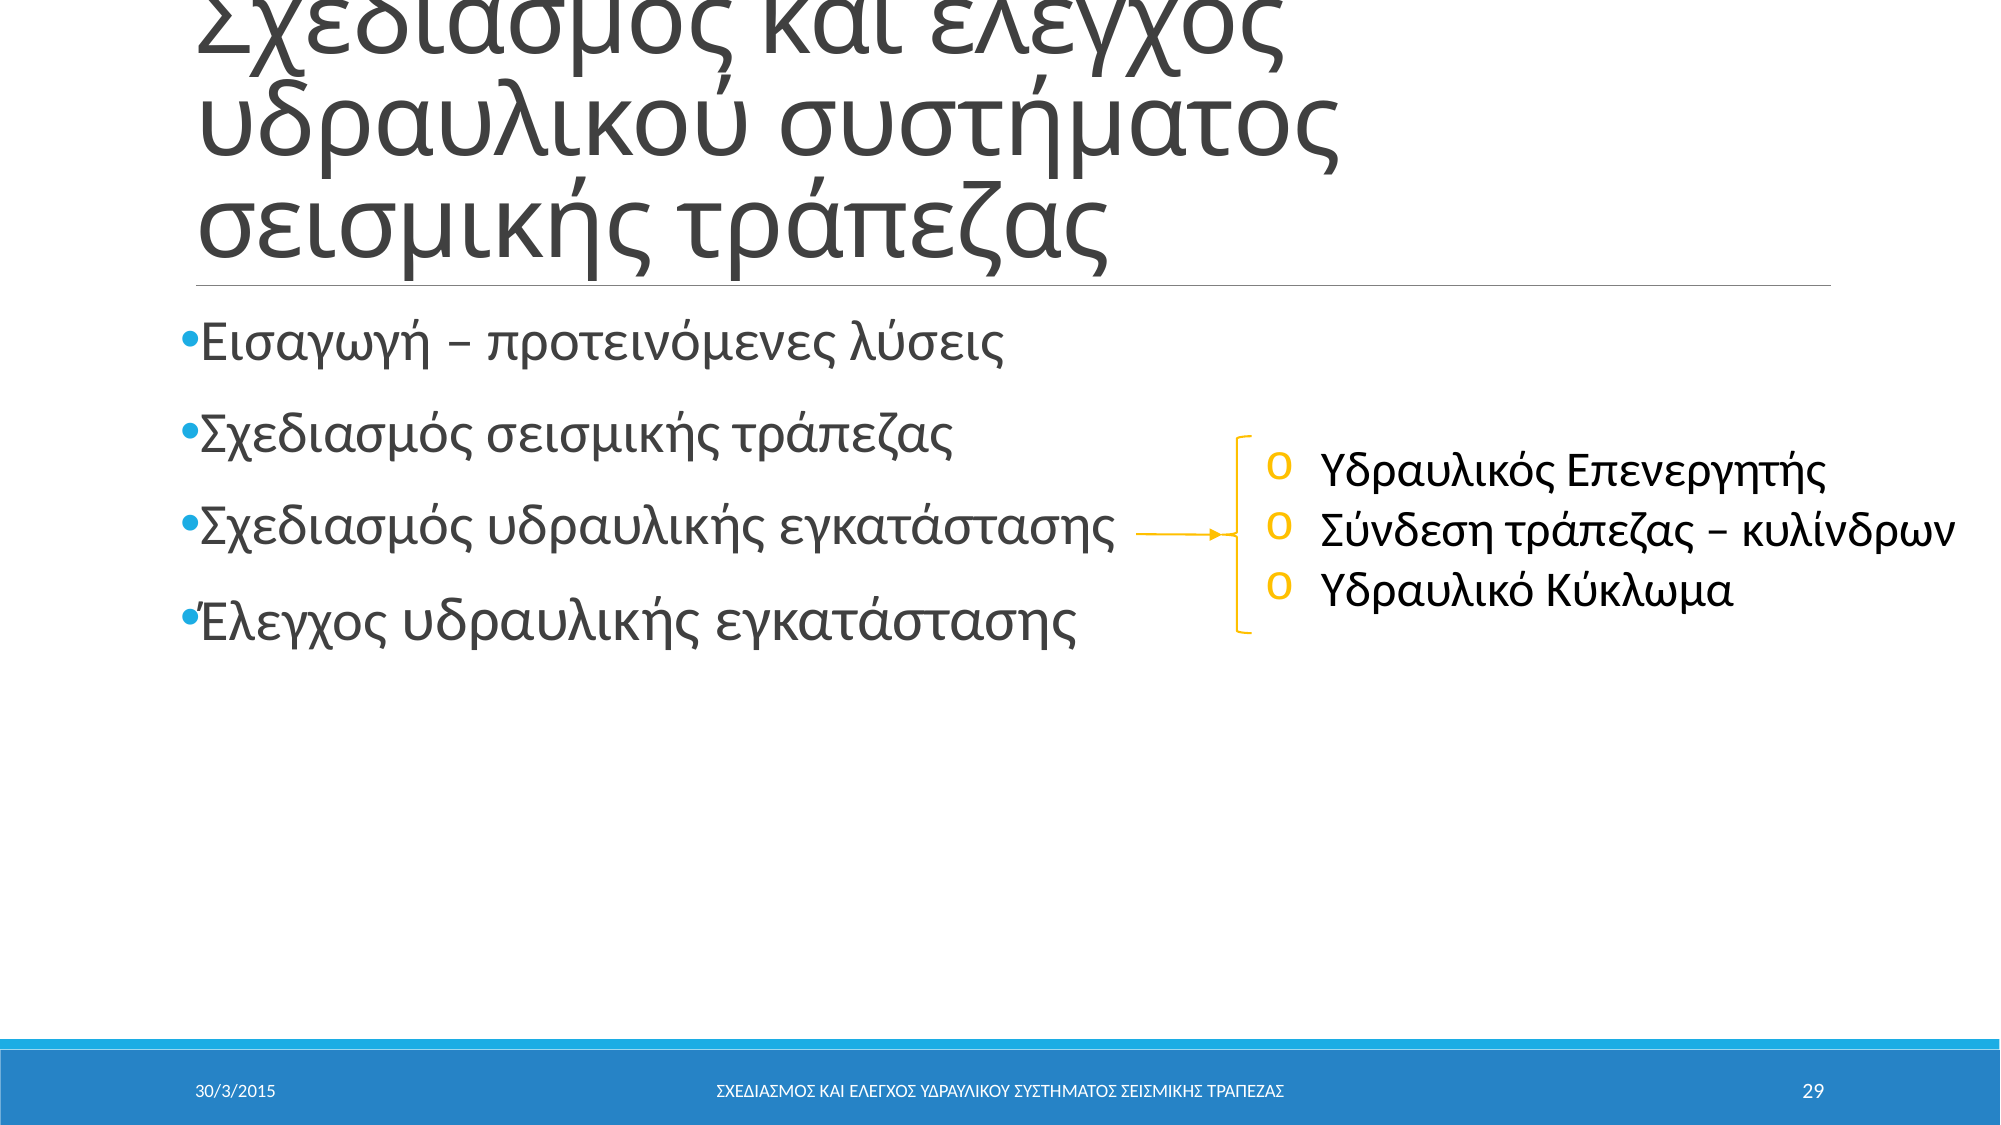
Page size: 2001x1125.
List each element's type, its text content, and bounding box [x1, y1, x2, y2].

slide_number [180, 1059, 586, 1120]
list Εισαγωγή – προτεινόμενες λύσεις Σχεδιασμός σεισμικής τράπεζας Σχεδιασμός υδραυλικής εγκατάστασης Έλεγχος υδραυλικής εγκατάστασης [180, 302, 1830, 963]
footer ΣΧΕΔΙΑΣΜΟΣ ΚΑΙ ΕΛΕΓΧΟΣ ΥΔΡΑΥΛΙΚΟΥ ΣΥΣΤΗΜΑΤΟΣ ΣΕΙΣΜΙΚΗΣ ΤΡΑΠΕΖΑΣ [604, 1059, 1396, 1120]
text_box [1135, 435, 1253, 634]
slide_number 29 [1624, 1059, 1840, 1120]
title Σχεδιασμός και έλεγχος υδραυλικού συστήματος σεισμικής τράπεζας [180, 47, 1830, 285]
text_box Υδραυλικός Επενεργητής Σύνδεση τράπεζας – κυλίνδρων Υδραυλικό Κύκλωμα [1249, 428, 1999, 624]
